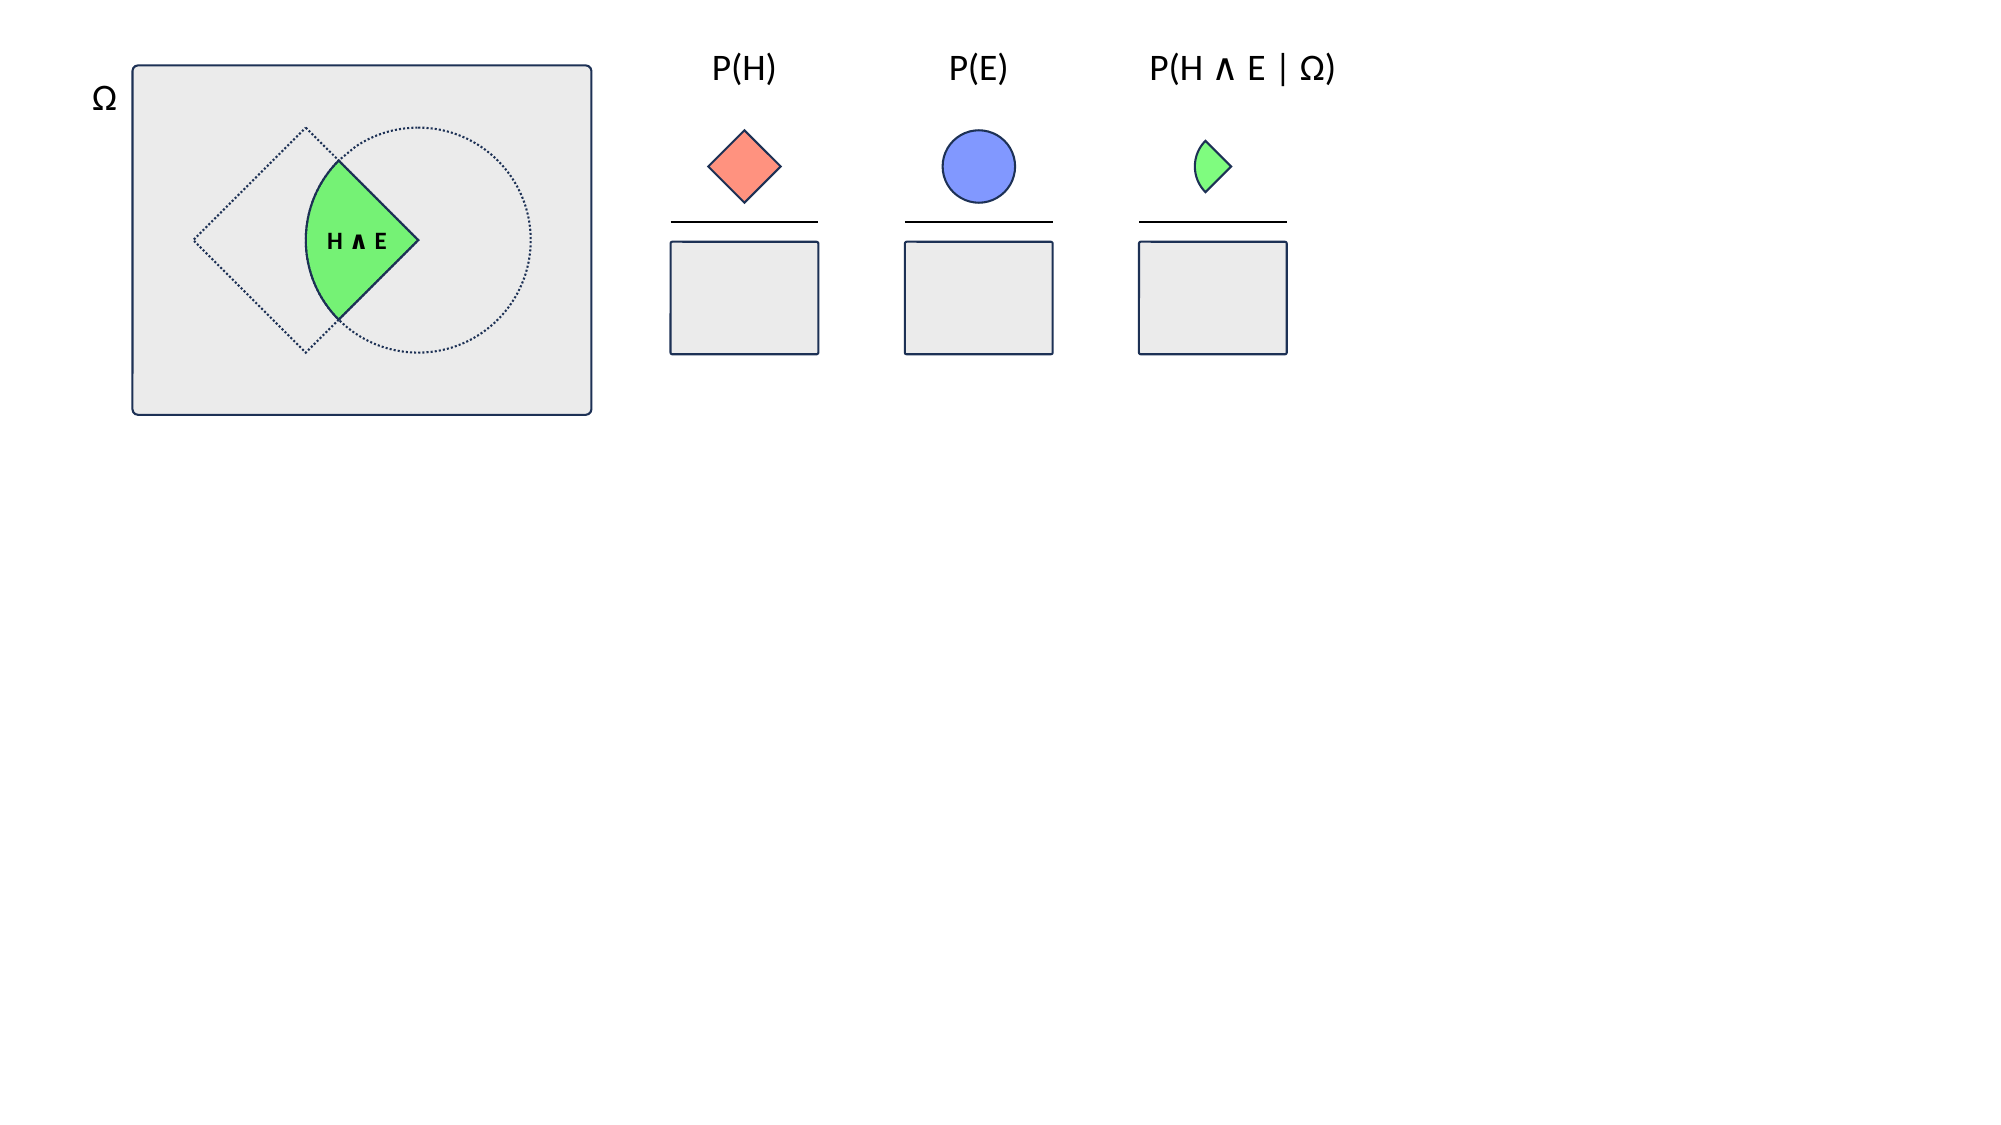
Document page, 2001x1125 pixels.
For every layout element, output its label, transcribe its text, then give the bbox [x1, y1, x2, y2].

text_box P(H) [697, 35, 792, 95]
text_box P(H ∧ E | Ω) [1134, 35, 1352, 95]
text_box P(E) [933, 35, 1024, 95]
text_box Ω [77, 65, 132, 126]
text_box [904, 130, 1053, 355]
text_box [670, 130, 819, 355]
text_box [132, 65, 592, 415]
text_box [1138, 140, 1287, 355]
